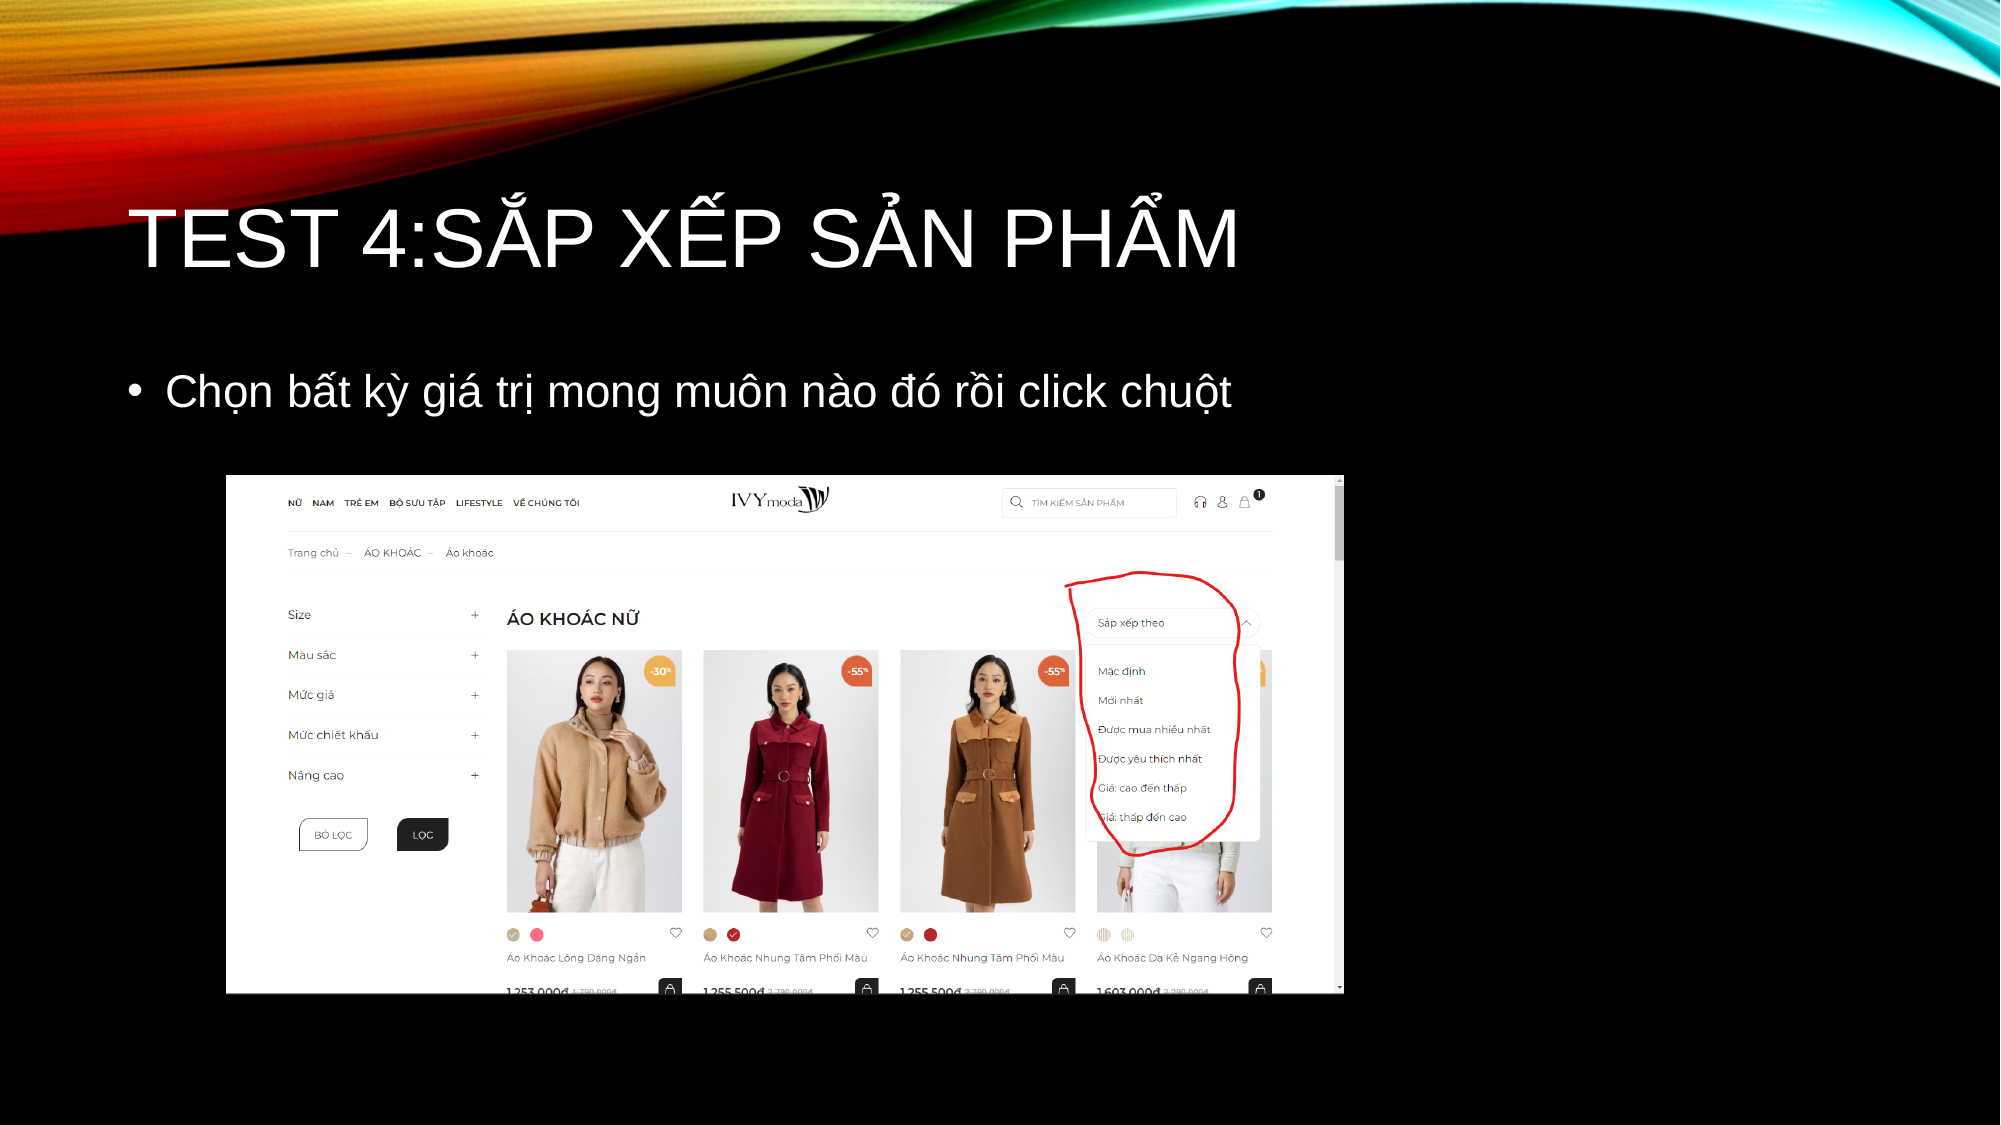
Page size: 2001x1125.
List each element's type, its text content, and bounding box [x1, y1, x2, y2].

picture [0, 0, 2000, 237]
picture [226, 475, 1344, 996]
title Test 4:Sắp xếp sản phẩm [112, 134, 1344, 347]
list Chọn bất kỳ giá trị mong muôn nào đó rồi click chuột [112, 360, 1888, 1021]
